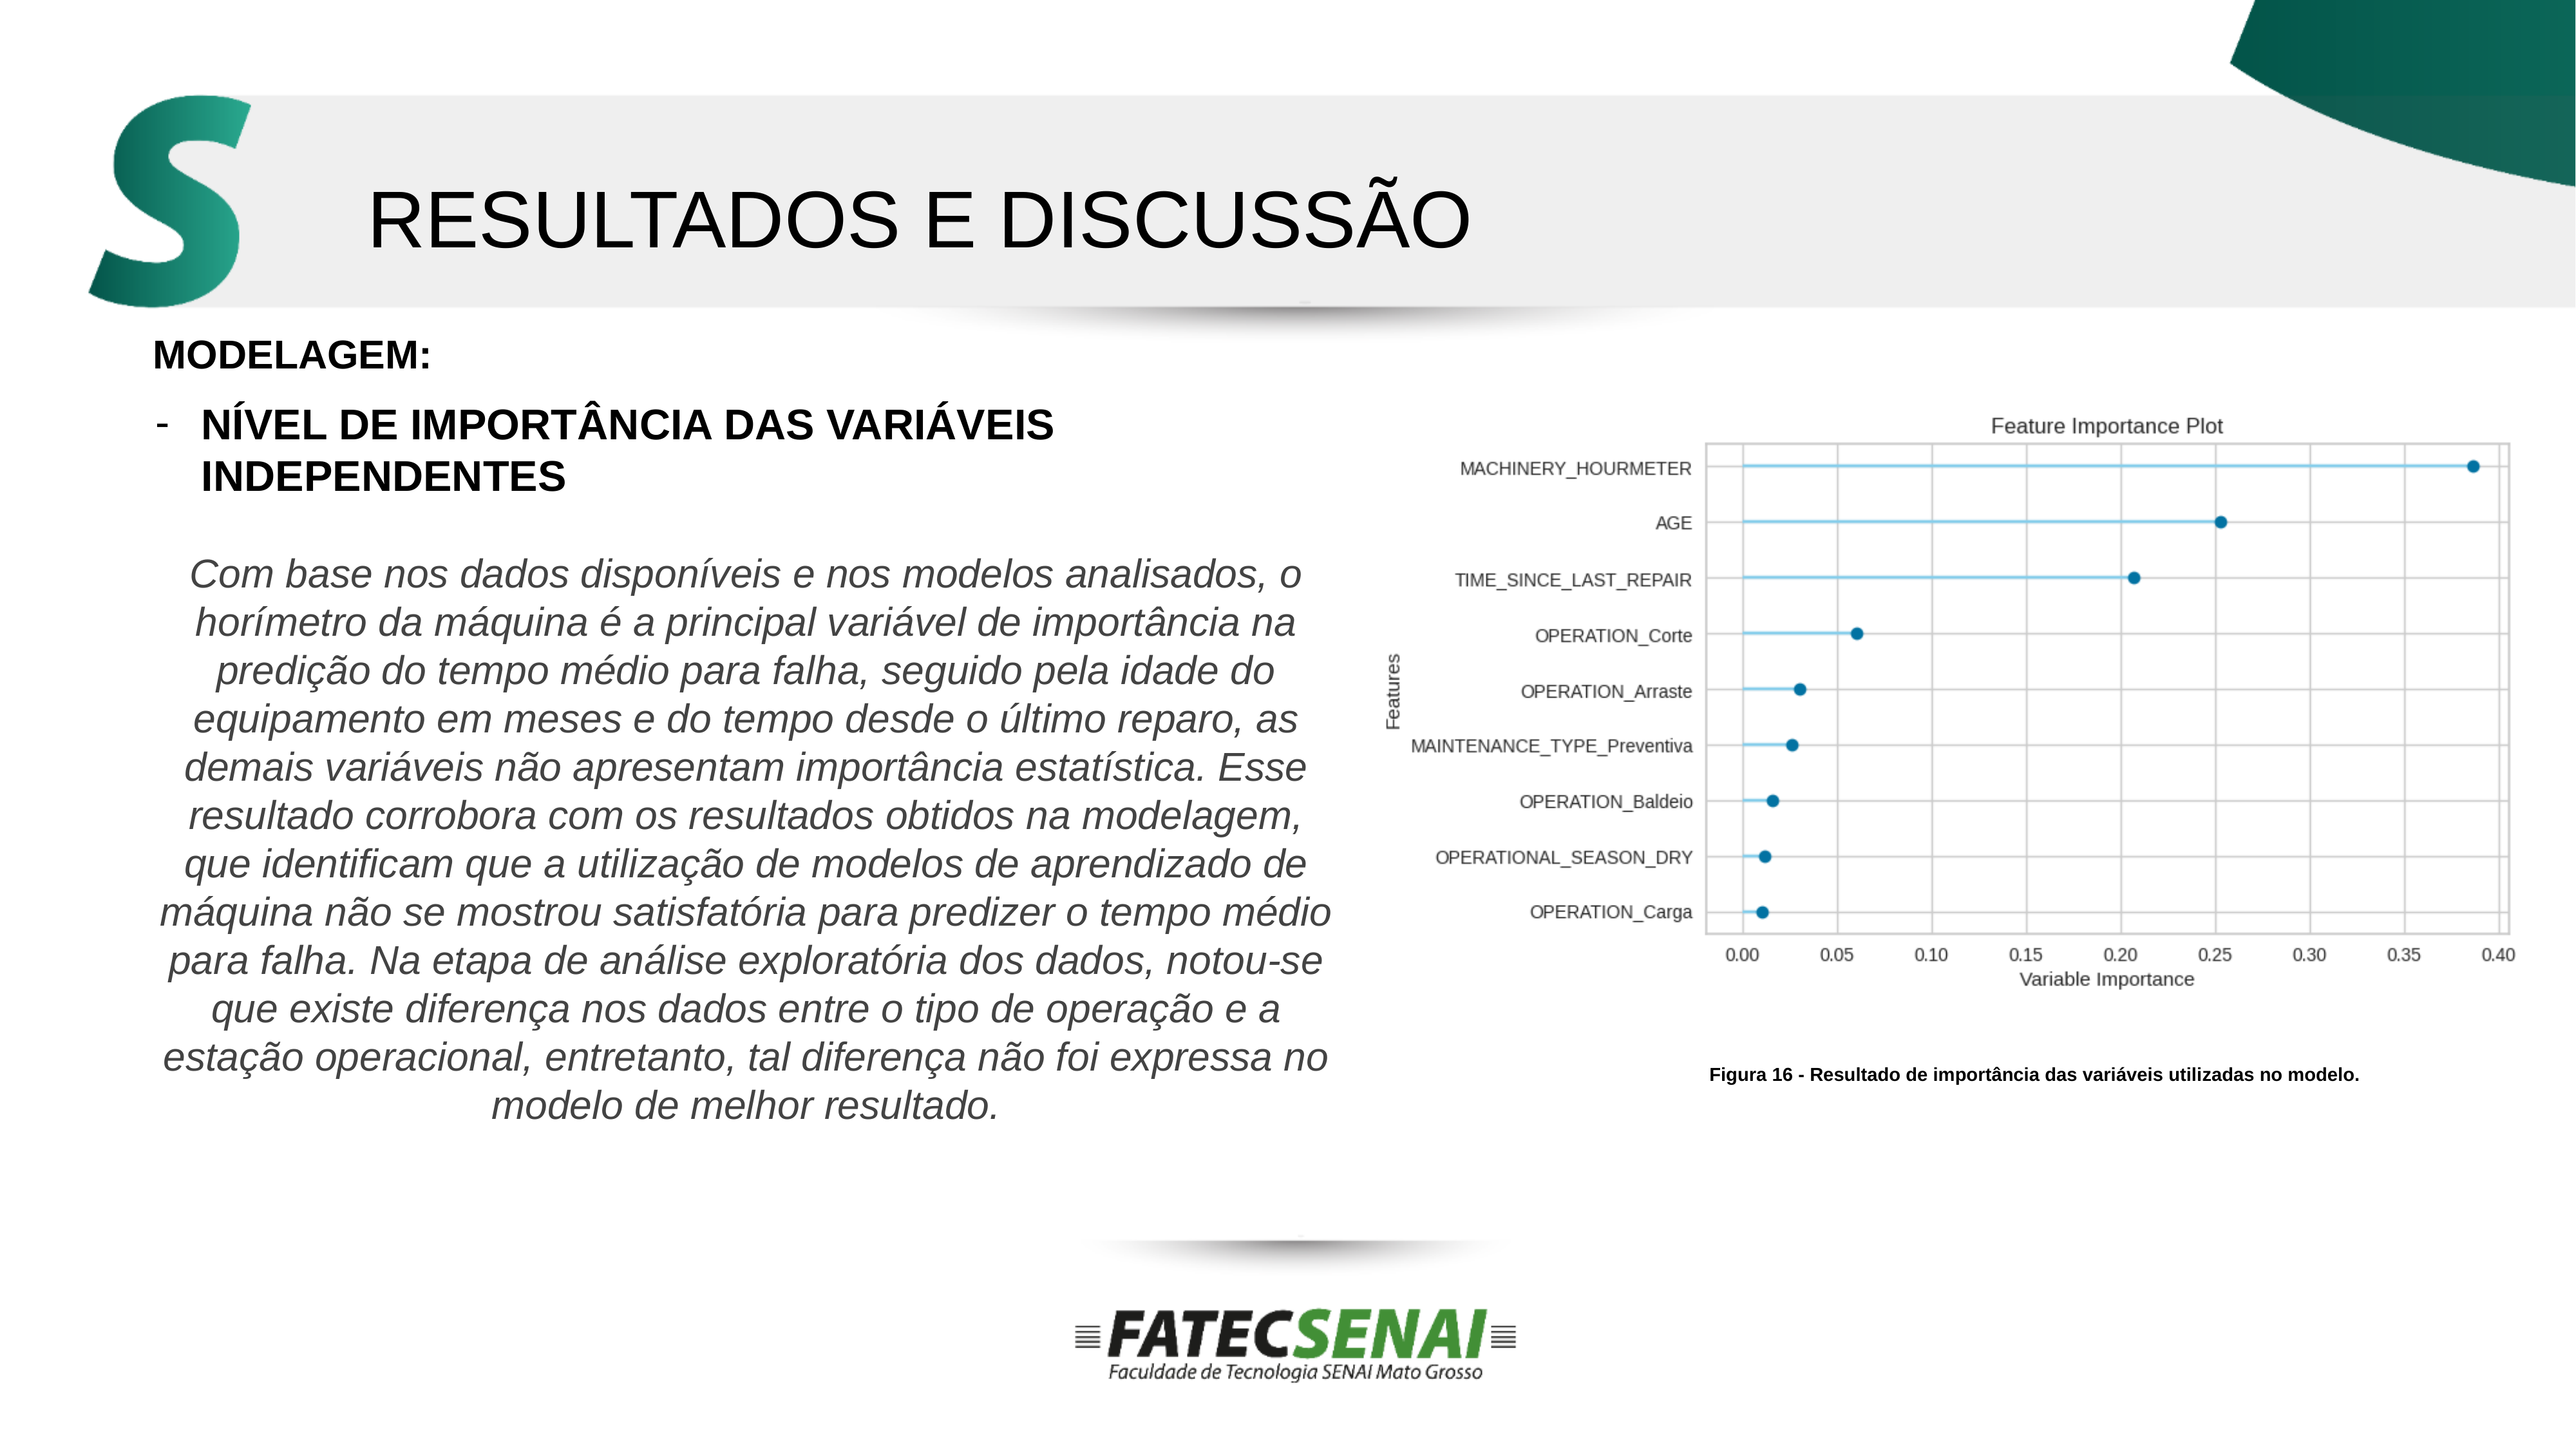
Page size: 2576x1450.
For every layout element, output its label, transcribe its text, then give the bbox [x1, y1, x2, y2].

text_box MODELAGEM: [143, 318, 2492, 386]
text_box RESULTADOS E DISCUSSÃO [357, 162, 1859, 270]
text_box Figura 16 - Resultado de importância das variáveis utilizadas no modelo. [1562, 1041, 2508, 1095]
text_box NÍVEL DE IMPORTÂNCIA DAS VARIÁVEIS INDEPENDENTES Com base nos dados disponíveis e nos modelos analisados, o horímetro da máquina é a principal variável de importância na predição do tempo médio para falha, seguido pela idade do equipamento em meses e do tempo desde o último reparo, as demais variáveis não apresentam importância estatística. Esse resultado corrobora com os resultados obtidos na modelagem, que identificam que a utilização de modelos de aprendizado de máquina não se mostrou satisfatória para predizer o tempo médio para falha. Na etapa de análise exploratória dos dados, notou-se que existe diferença nos dados entre o tipo de operação e a estação operacional, entretanto, tal diferença não foi expressa no modelo de melhor resultado. [143, 386, 1350, 1330]
picture [0, 0, 2576, 1450]
